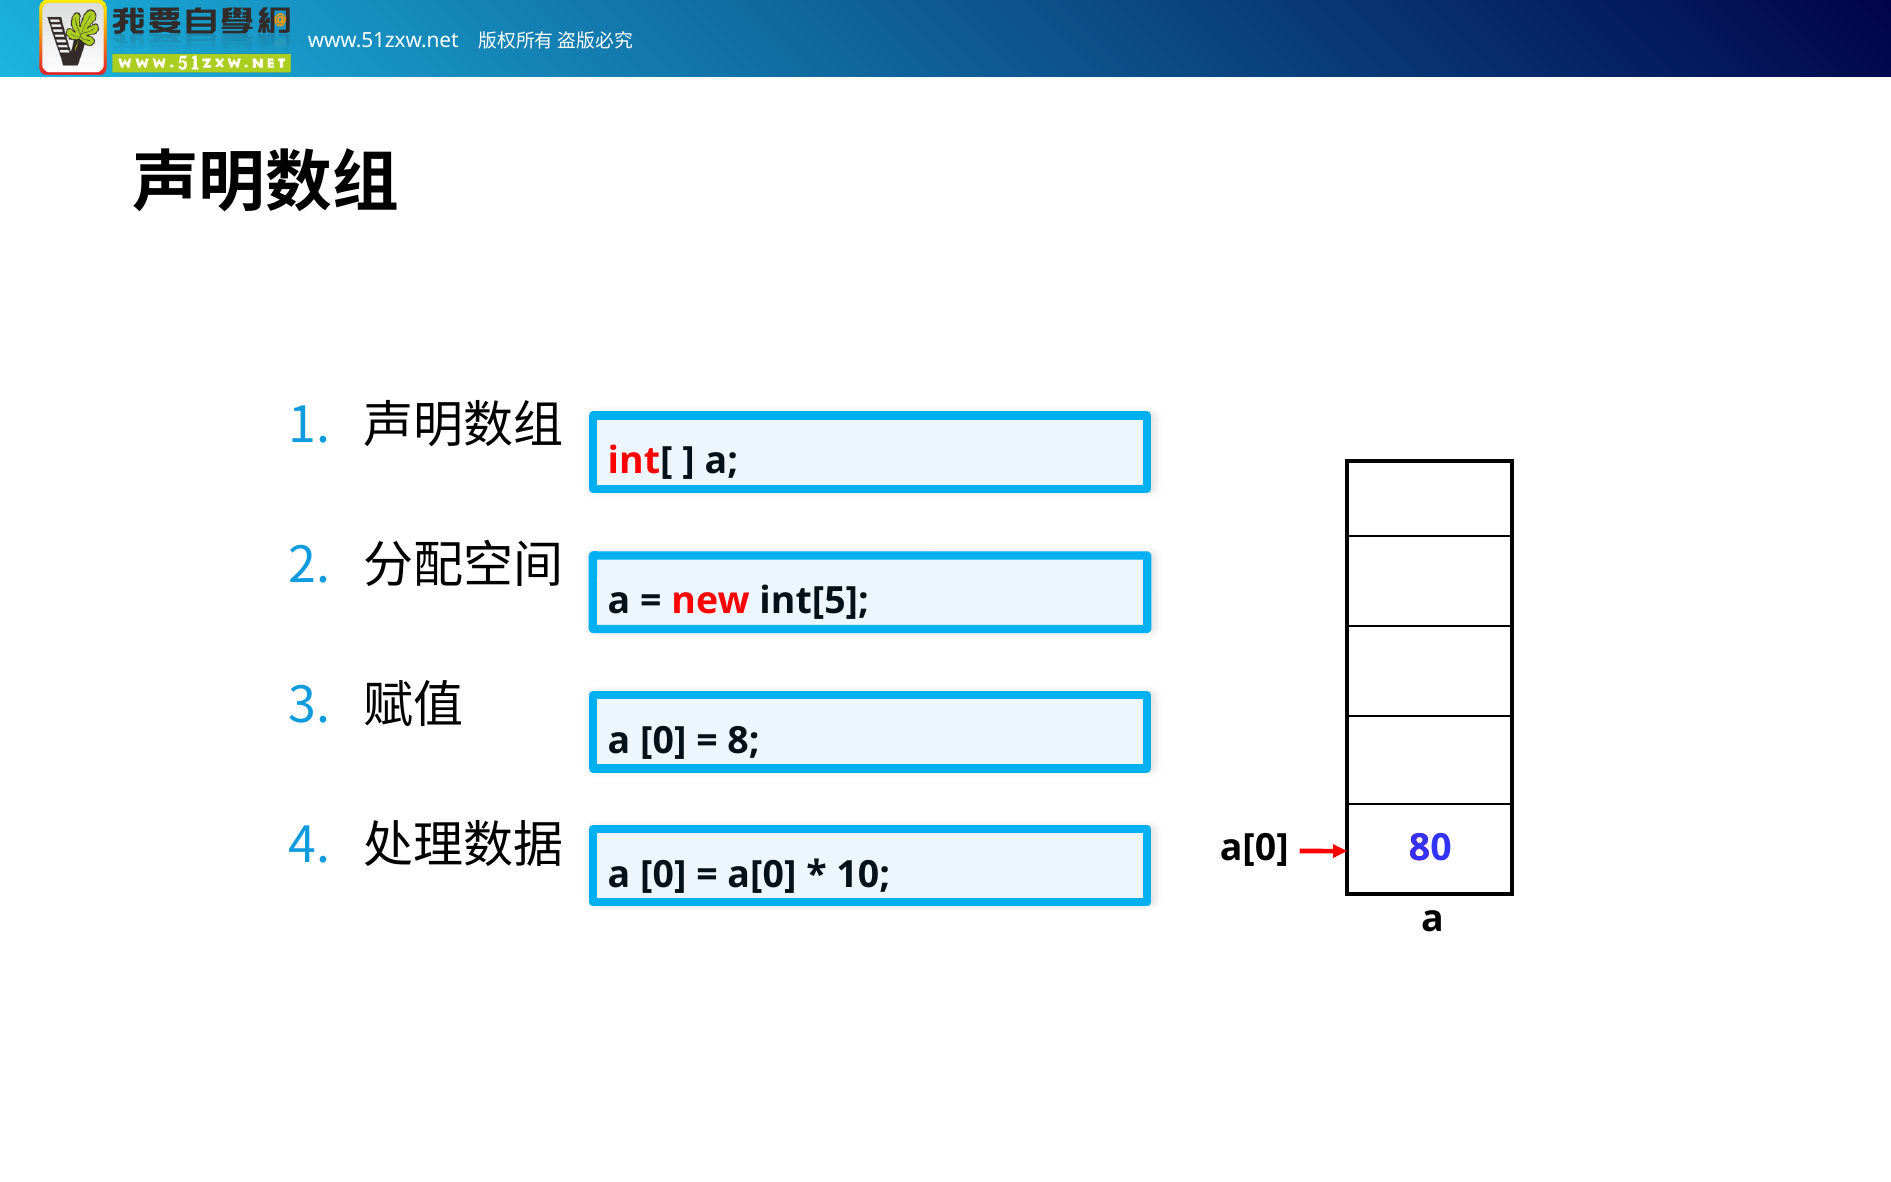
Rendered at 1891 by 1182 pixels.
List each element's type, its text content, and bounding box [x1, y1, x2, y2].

text_box www.51zxw.net 版权所有 盗版必究 [291, 11, 858, 59]
text_box [0, 0, 1891, 78]
table_cell [1349, 537, 1510, 625]
text_box a [0] = 8; [592, 695, 1148, 769]
text_box a [0] = a[0] * 10; [592, 828, 1148, 903]
text_box [1299, 844, 1348, 858]
picture [39, 0, 291, 75]
table_cell [1349, 627, 1510, 715]
text_box 声明数组 [117, 131, 415, 226]
table_cell [1349, 805, 1510, 892]
text_box a [1406, 886, 1477, 947]
text_box a[0] [1205, 815, 1335, 876]
text_box a = new int[5]; [592, 555, 1148, 629]
text_box int[ ] a; [592, 415, 1148, 489]
table_header [1349, 463, 1510, 535]
table_cell [1349, 717, 1510, 803]
text_box 80 [1394, 815, 1537, 876]
text_box 声明数组 分配空间 赋值 处理数据 [198, 240, 1333, 894]
